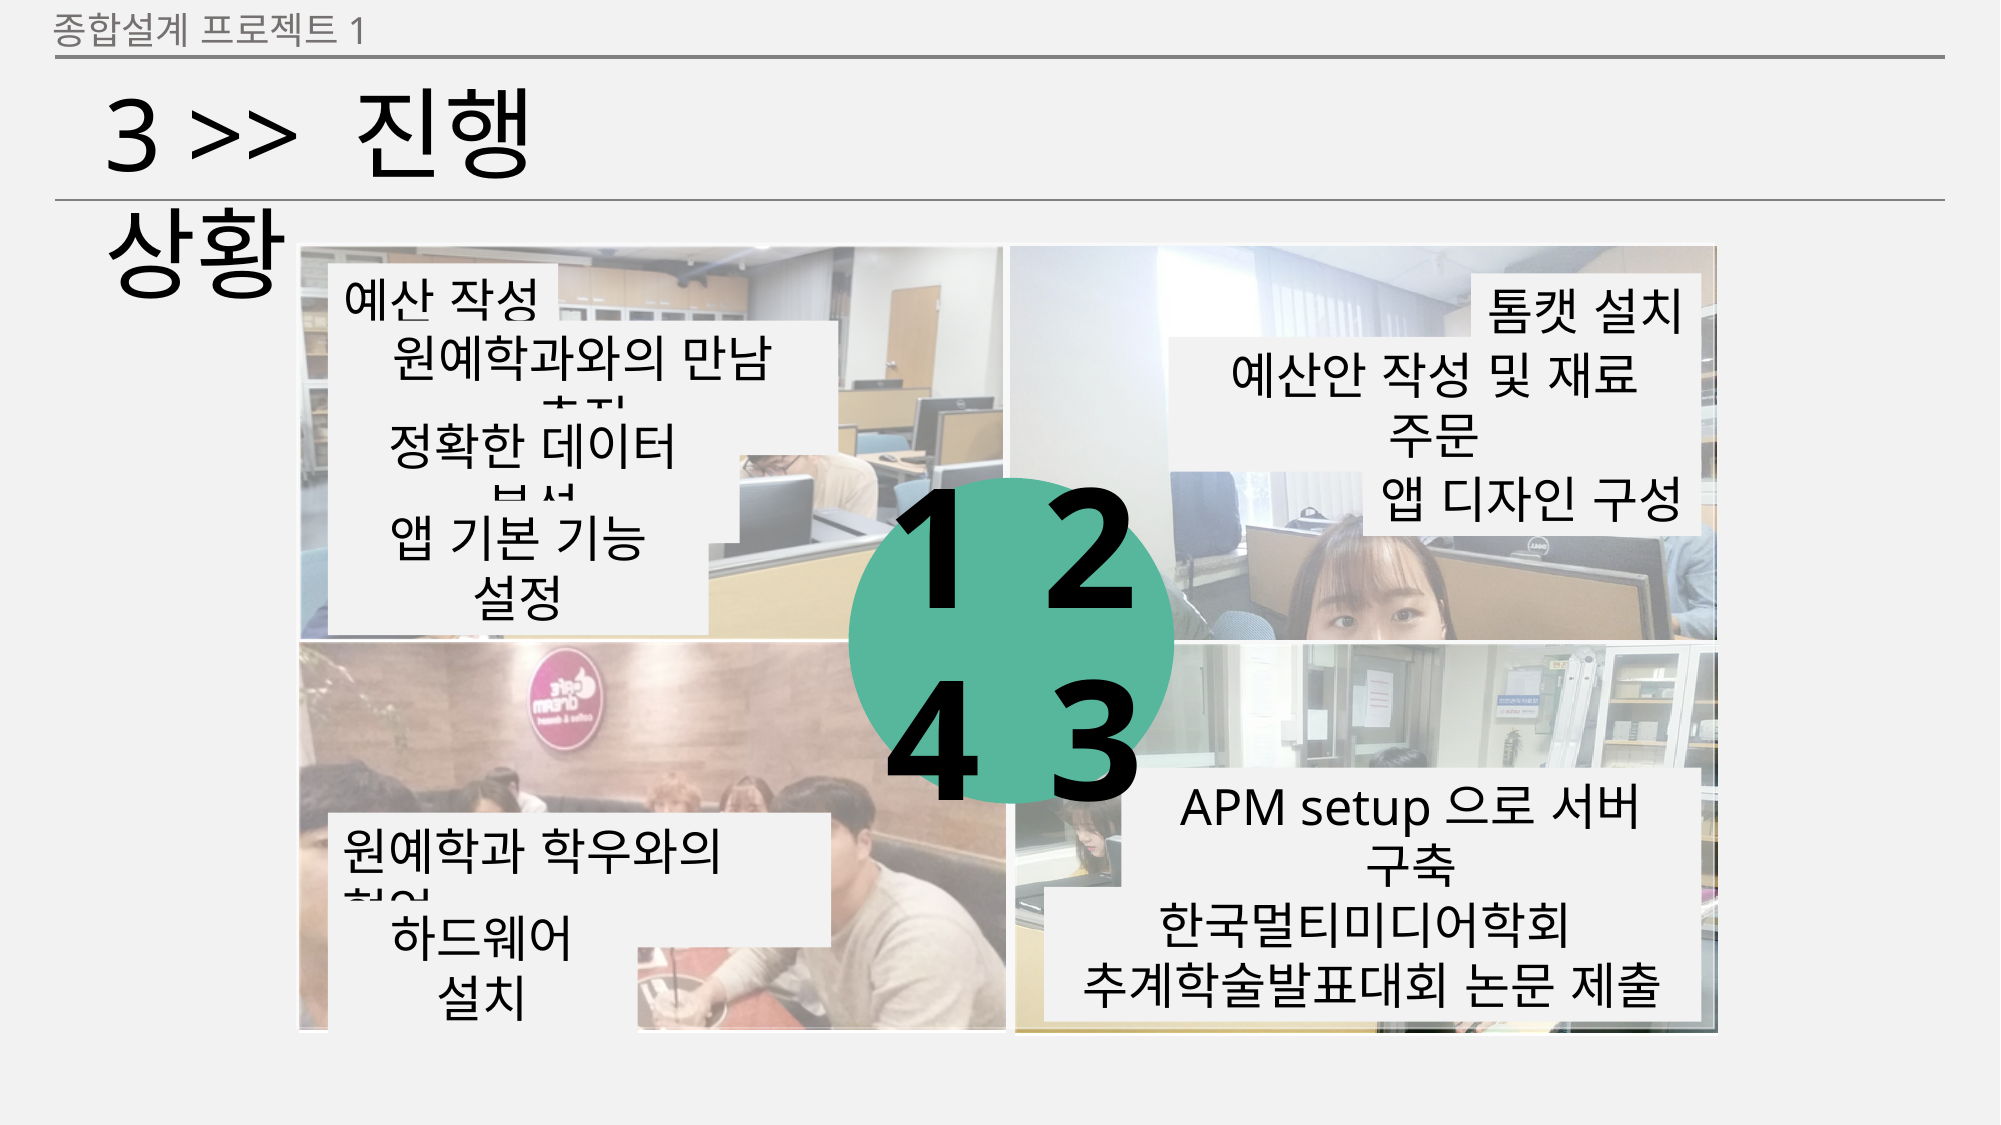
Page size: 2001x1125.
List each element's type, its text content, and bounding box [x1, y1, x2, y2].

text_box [296, 243, 1715, 1029]
text_box 종합설계 프로젝트1 [37, 0, 385, 60]
picture [1015, 644, 1718, 1036]
picture [298, 1029, 1006, 1033]
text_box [55, 56, 1945, 201]
